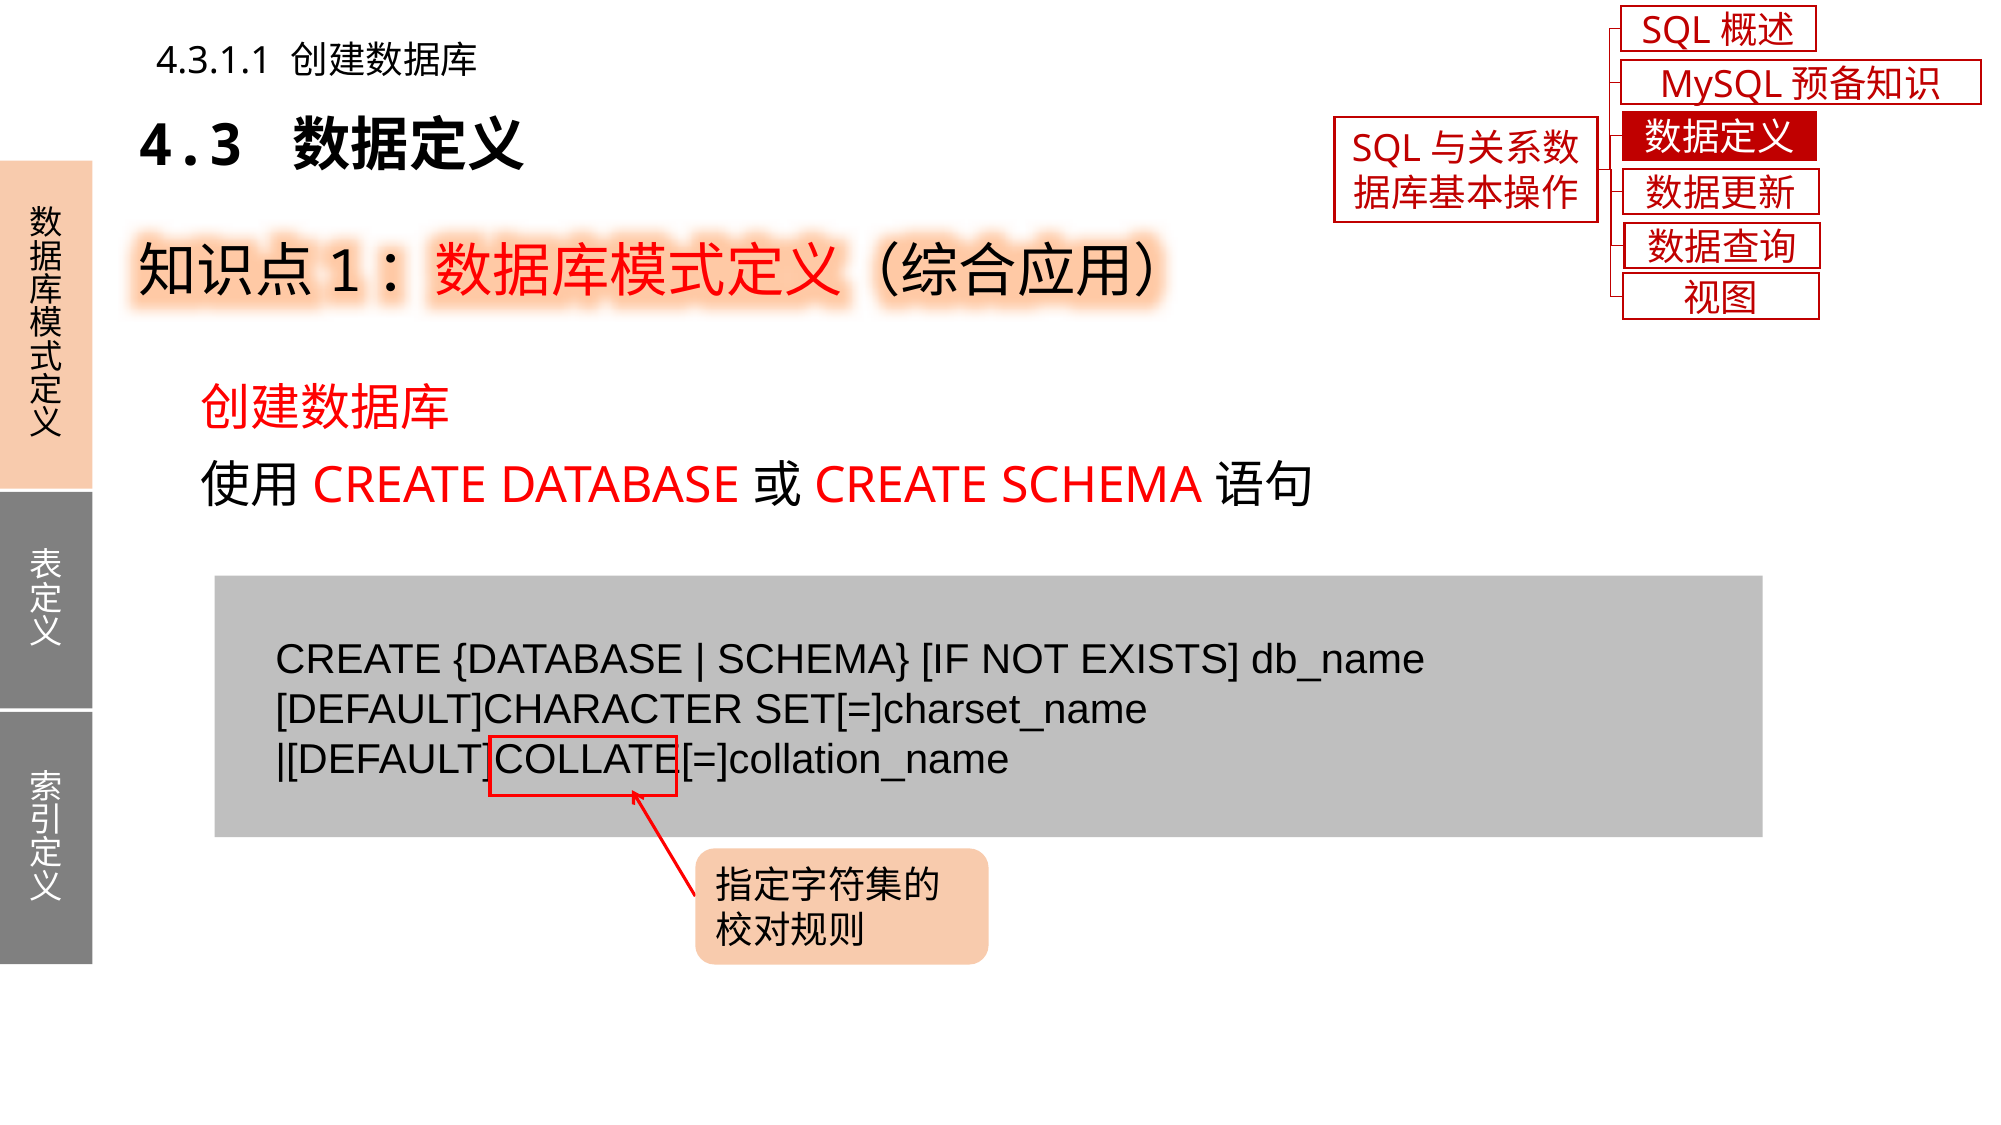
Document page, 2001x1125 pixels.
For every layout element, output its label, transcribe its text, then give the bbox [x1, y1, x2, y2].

text_box MySQL预备知识 [1621, 59, 1982, 105]
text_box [118, 170, 1949, 335]
text_box 4.3.1.1 创建数据库 [141, 28, 493, 89]
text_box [0, 160, 93, 965]
text_box 知识点1：数据库模式定义（综合应用） [120, 172, 1945, 329]
text_box 数据查询 [1623, 222, 1821, 269]
text_box SQL与关系数据库基本操作 [1333, 116, 1597, 223]
text_box [489, 735, 678, 797]
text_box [631, 790, 696, 897]
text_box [1597, 28, 1621, 82]
text_box 数据更新 [1623, 168, 1820, 215]
text_box 视图 [1622, 272, 1820, 320]
text_box 创建数据库 使用CREATE DATABASE或CREATE SCHEMA语句 [186, 350, 1827, 520]
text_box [1597, 82, 1621, 135]
text_box CREATE {DATABASE | SCHEMA} [IF NOT EXISTS] db_name [DEFAULT]CHARACTER SET[=]charset_name |[DEFAULT]COLLATE[=]collation_name [214, 575, 1764, 838]
text_box 数据定义 [1622, 111, 1817, 161]
text_box 4.1 SQL概述 [114, 166, 1954, 339]
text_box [1597, 169, 1623, 297]
text_box SQL概述 [1620, 5, 1817, 52]
text_box 4.3 数据定义 [120, 97, 1568, 154]
text_box 指定字符集的校对规则 [695, 848, 989, 965]
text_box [1597, 135, 1623, 169]
text_box 知识点1：数据库模式定义（综合应用） [120, 154, 1333, 159]
